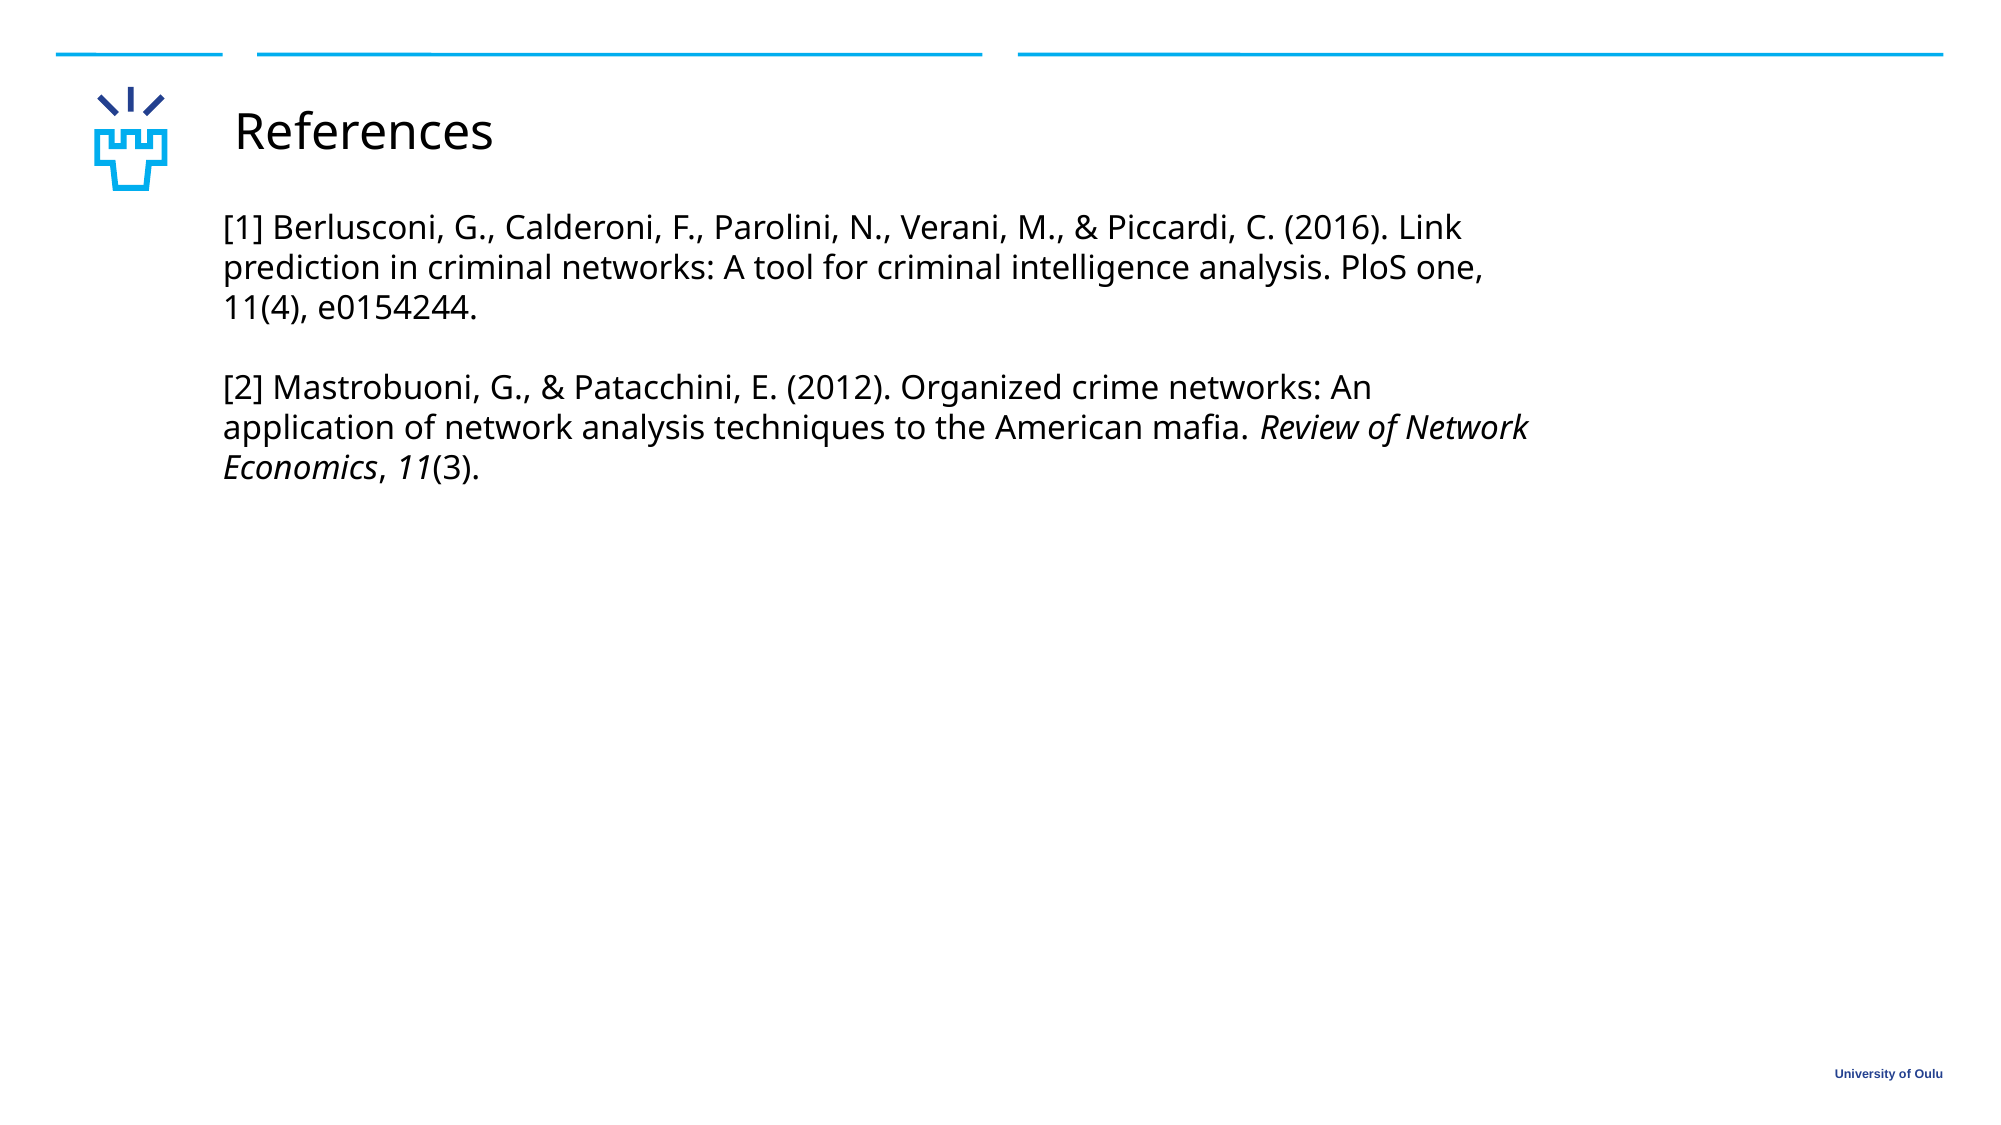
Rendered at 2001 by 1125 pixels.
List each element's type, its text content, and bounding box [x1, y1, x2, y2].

text_box References [220, 92, 1257, 168]
text_box [1] Berlusconi, G., Calderoni, F., Parolini, N., Verani, M., & Piccardi, C. (2016). Link prediction in criminal networks: A tool for criminal intelligence analysis. PloS one, 11(4), e0154244. [2] Mastrobuoni, G., & Patacchini, E. (2012). Organized crime networks: An application of network analysis techniques to the American mafia. Review of Network Economics, 11(3). [208, 199, 1570, 494]
